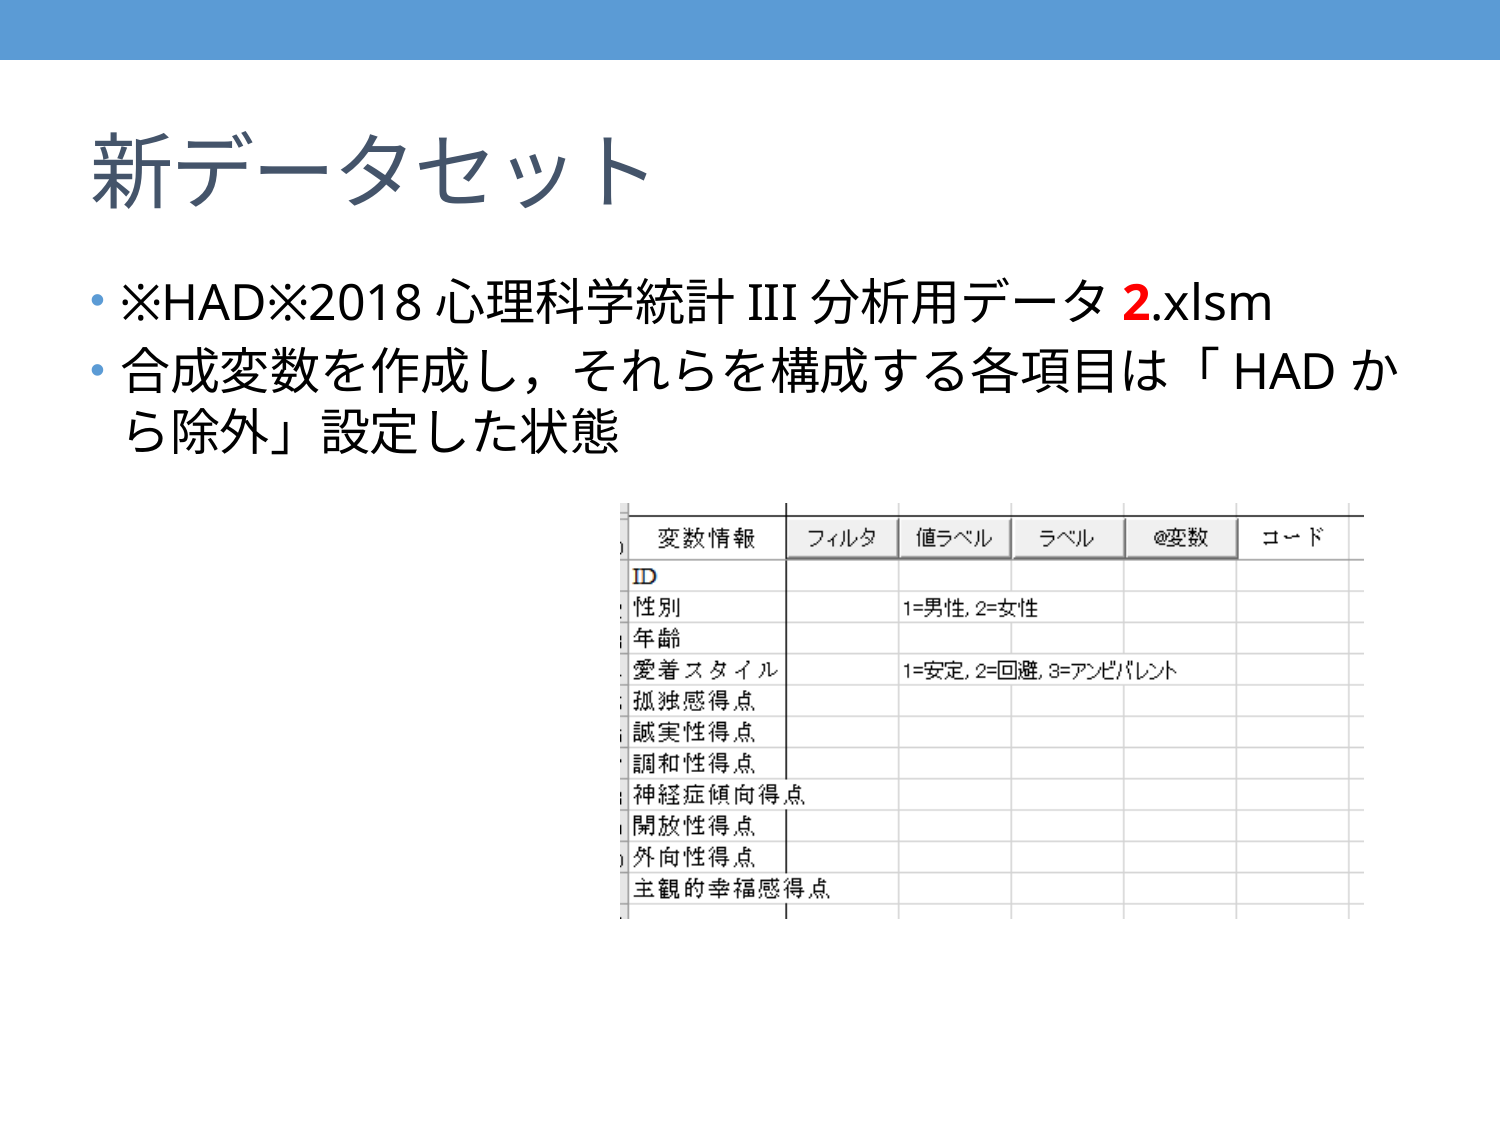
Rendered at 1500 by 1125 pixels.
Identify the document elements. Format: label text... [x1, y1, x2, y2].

list ※HAD※2018心理科学統計III分析用データ2.xlsm 合成変数を作成し，それらを構成する各項目は「HADから除外」設定した状態 [75, 262, 1425, 1063]
title 新データセット [75, 87, 1425, 250]
picture [619, 503, 1364, 920]
